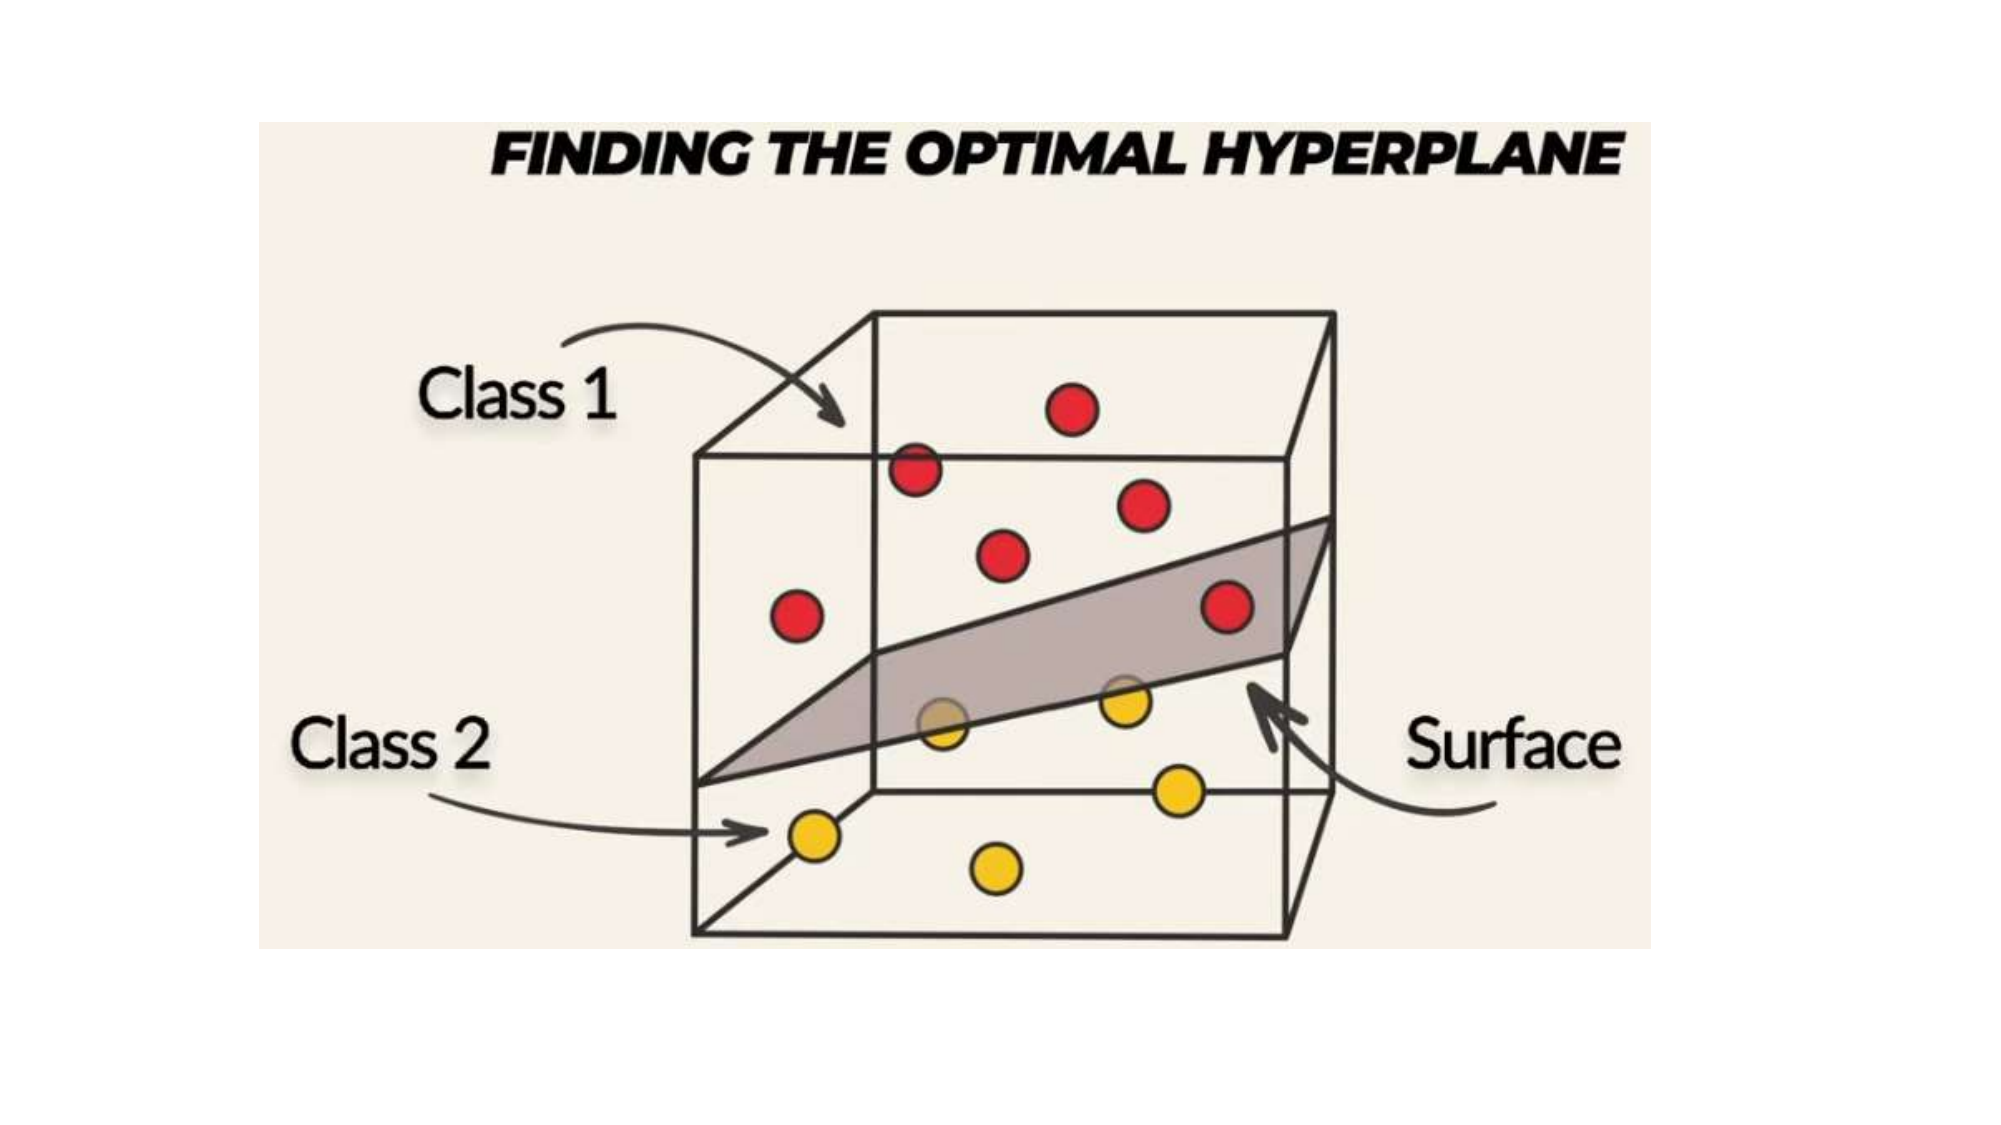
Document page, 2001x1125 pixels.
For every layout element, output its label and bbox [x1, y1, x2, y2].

picture [258, 122, 1652, 949]
